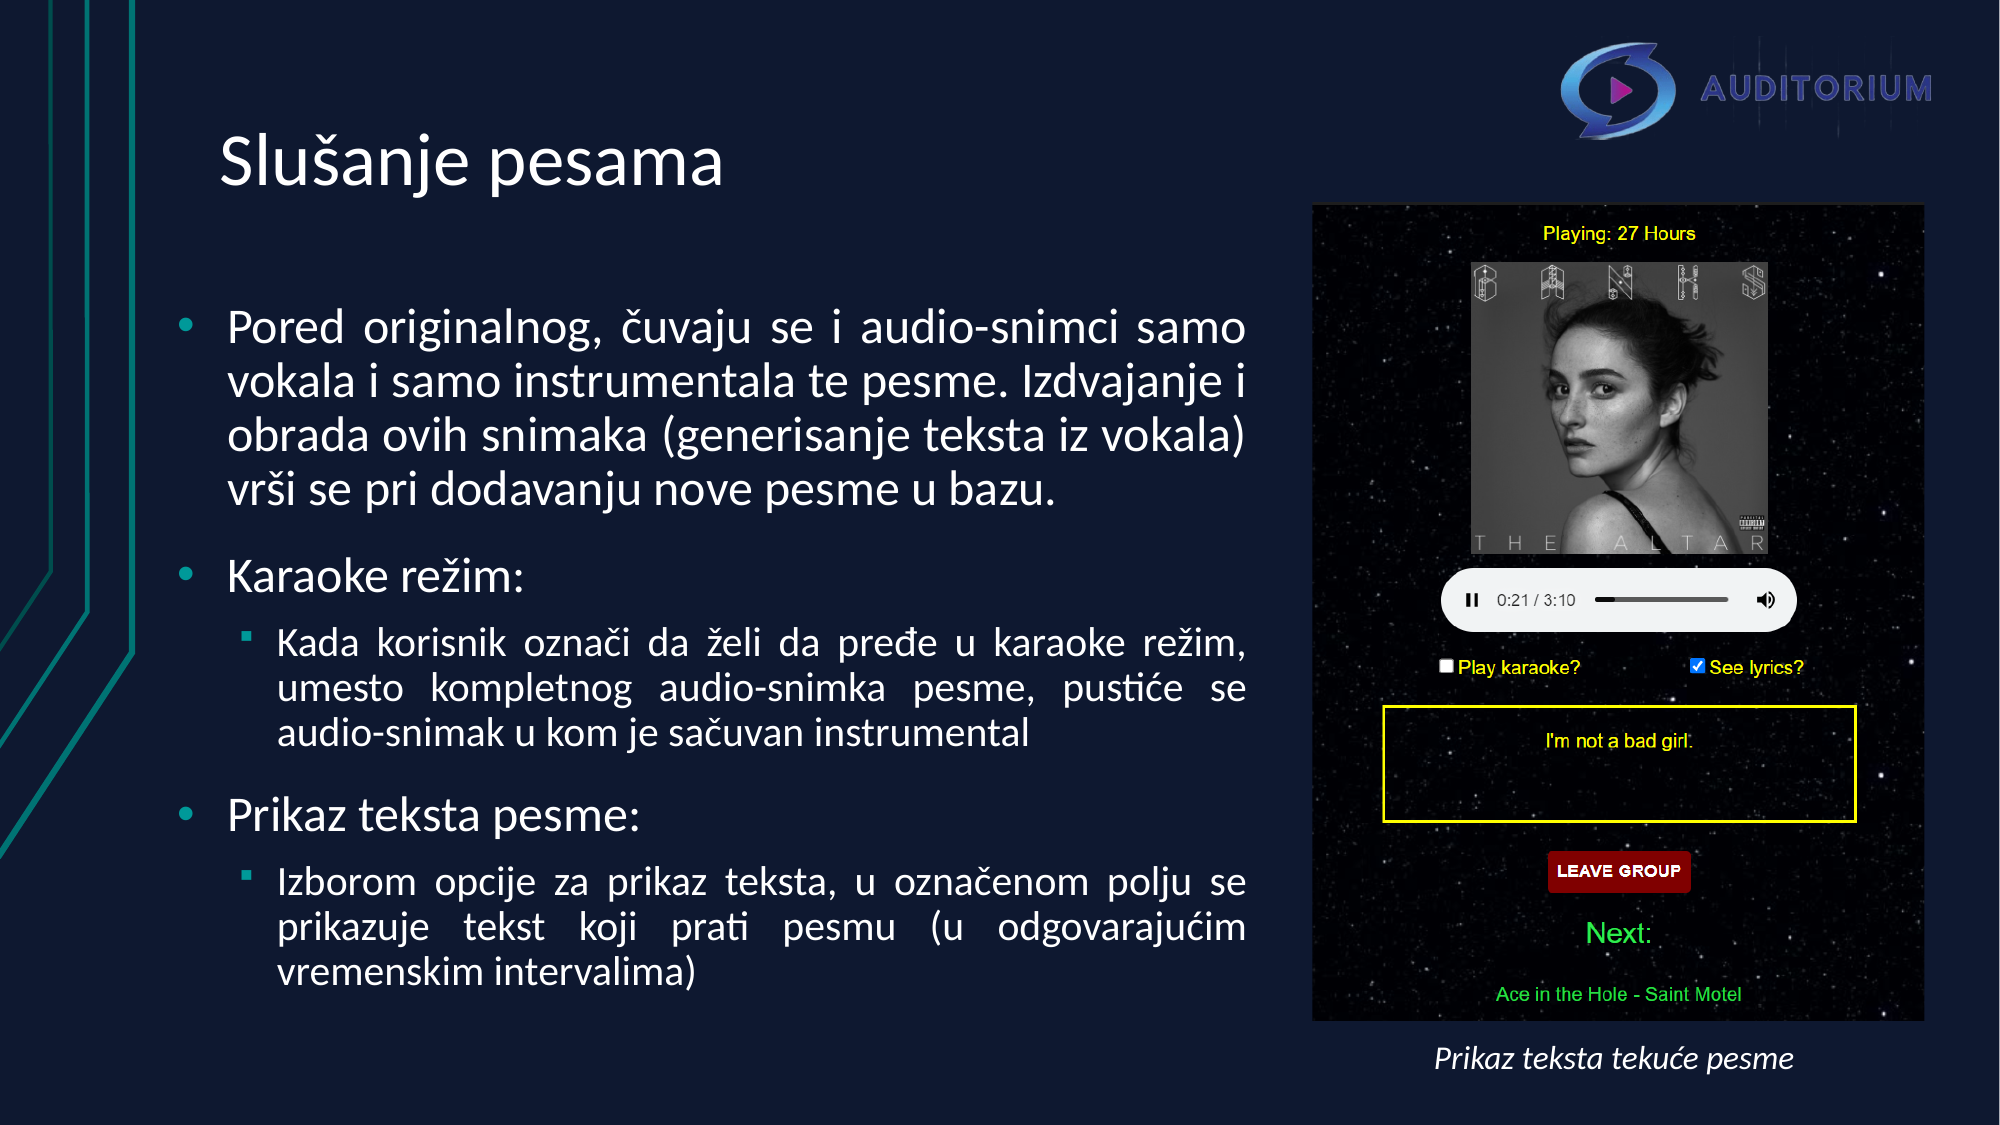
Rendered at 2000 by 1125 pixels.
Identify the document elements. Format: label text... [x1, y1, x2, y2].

text_box Pored originalnog, čuvaju se i audio-snimci samo vokala i samo instrumentala te pesme. Izdvajanje i obrada ovih snimaka (generisanje teksta iz vokala) vrši se pri dodavanju nove pesme u bazu. Karaoke režim: Kada korisnik označi da želi da pređe u karaoke režim, umesto kompletnog audio-snimka pesme, pustiće se audio-snimak u kom je sačuvan instrumental Prikaz teksta pesme: Izborom opcije za prikaz teksta, u označenom polju se prikazuje tekst koji prati pesmu (u odgovarajućim vremenskim intervalima) [162, 292, 1263, 1025]
text_box Prikaz teksta tekuće pesme [1419, 1028, 1818, 1084]
text_box Slušanje pesama [199, 65, 1900, 212]
picture [1549, 36, 1943, 140]
picture [1311, 202, 1925, 1021]
